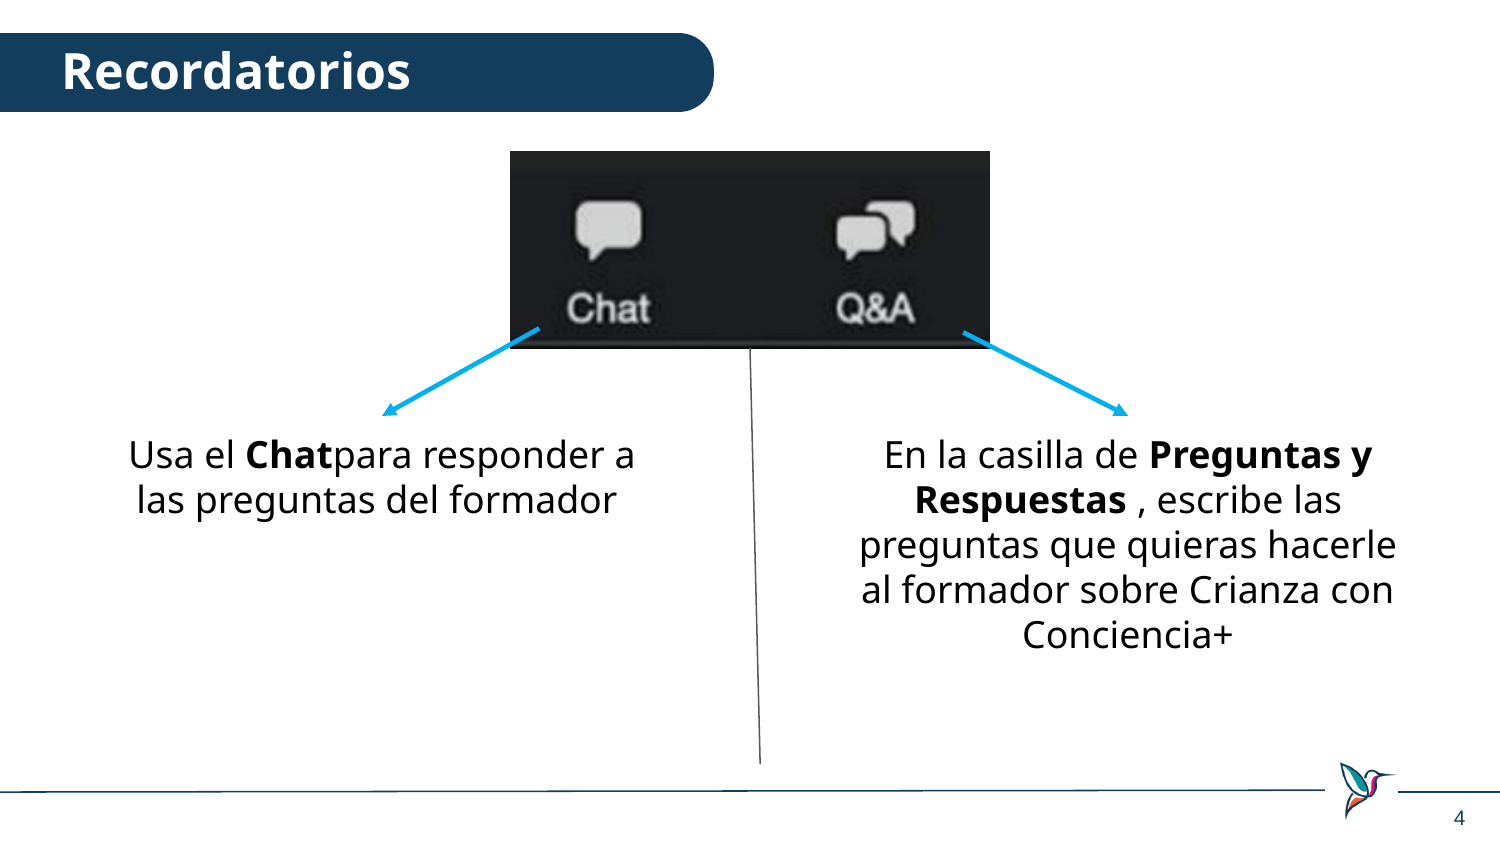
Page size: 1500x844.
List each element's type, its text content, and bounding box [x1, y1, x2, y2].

picture [1338, 759, 1398, 823]
text_box [0, 33, 695, 112]
picture [509, 150, 991, 349]
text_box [381, 328, 540, 417]
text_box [749, 347, 761, 765]
text_box En la casilla de Preguntas y Respuestas , escribe las preguntas que quieras hacerle al formador sobre Crianza con Conciencia+ [837, 415, 1419, 605]
text_box Recordatorios [46, 32, 1500, 108]
text_box Usa el Chatpara responder a las preguntas del formador [91, 415, 673, 605]
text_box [962, 332, 1129, 417]
